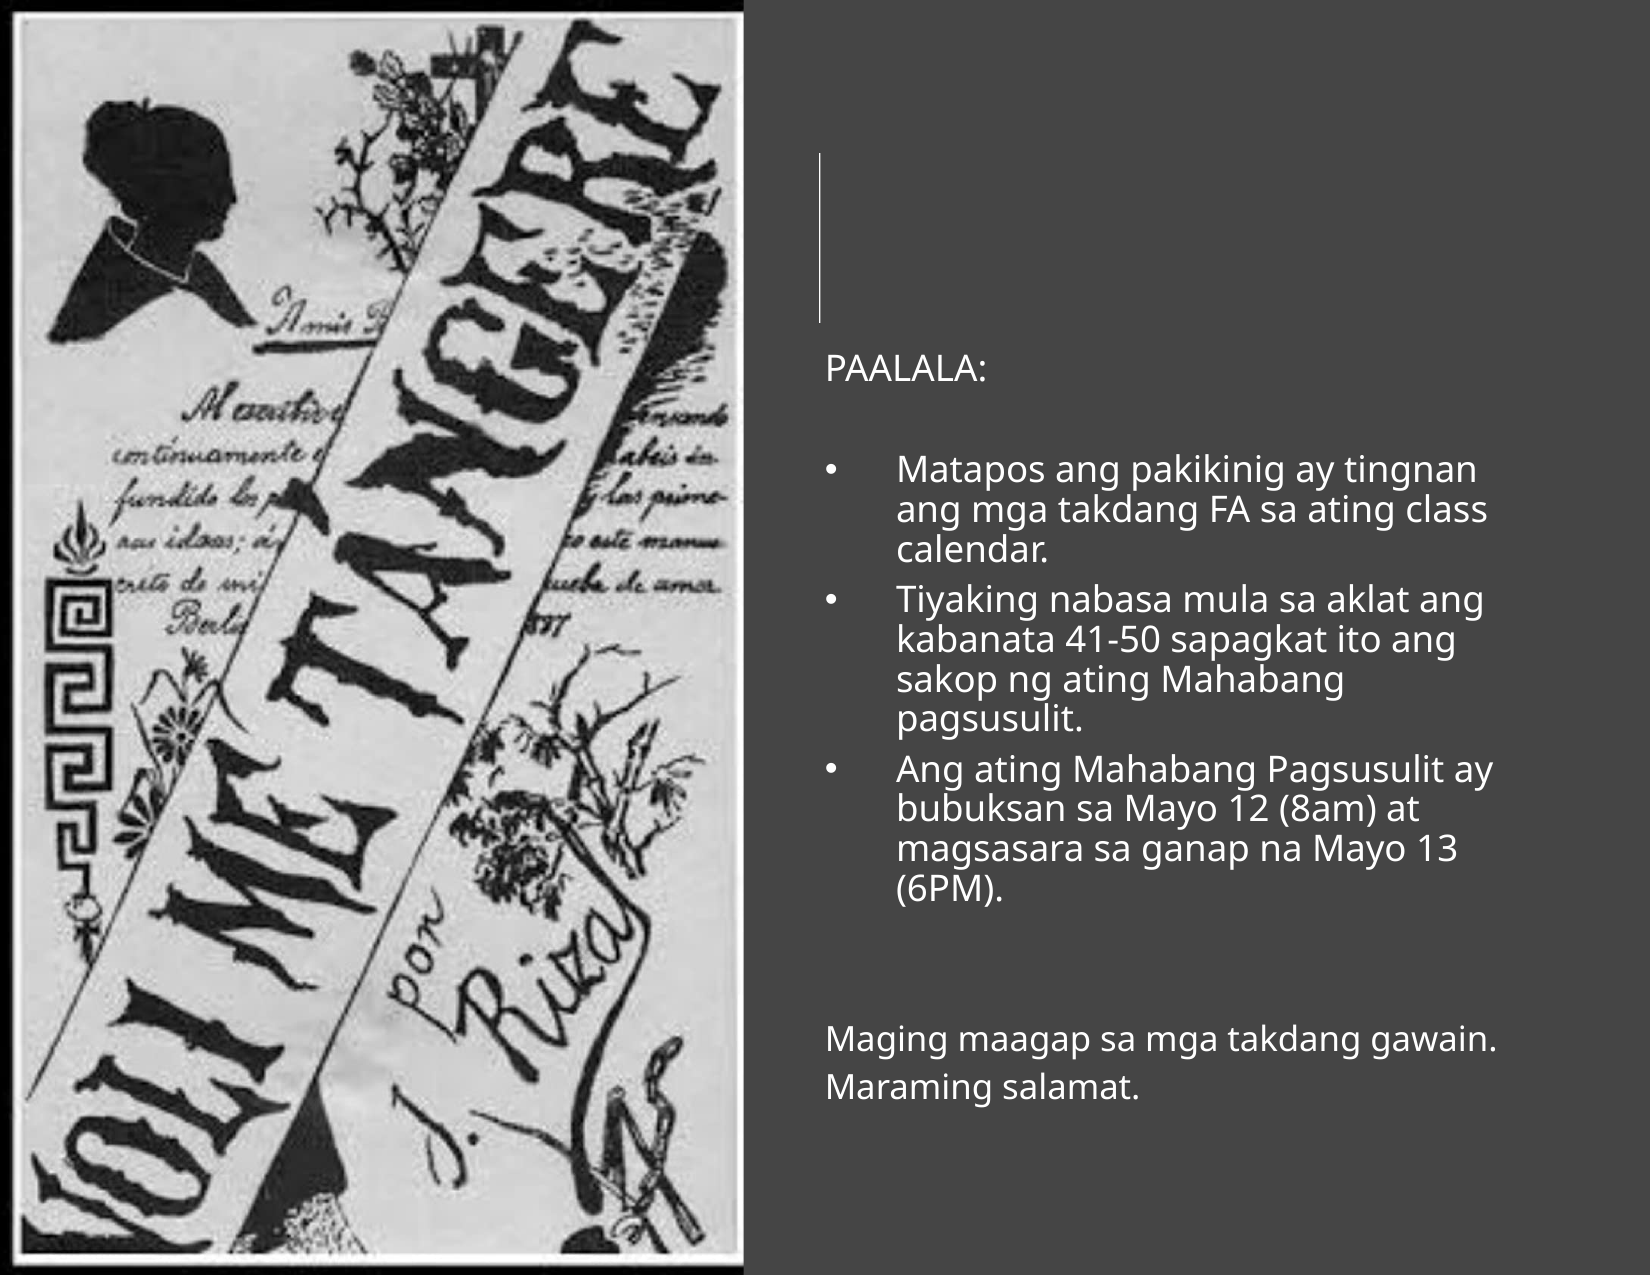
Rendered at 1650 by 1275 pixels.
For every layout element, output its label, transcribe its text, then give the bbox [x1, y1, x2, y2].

text_box [745, 0, 1650, 1275]
list PAALALA: Matapos ang pakikinig ay tingnan ang mga takdang FA sa ating class calendar. Tiyaking nabasa mula sa aklat ang kabanata 41-50 sapagkat ito ang sakop ng ating Mahabang pagsusulit. Ang ating Mahabang Pagsusulit ay bubuksan sa Mayo 12 (8am) at magsasara sa ganap na Mayo 13 (6PM). Maging maagap sa mga takdang gawain. Maraming salamat. [824, 350, 1523, 1117]
picture [0, 0, 744, 1275]
text_box [817, 151, 822, 325]
